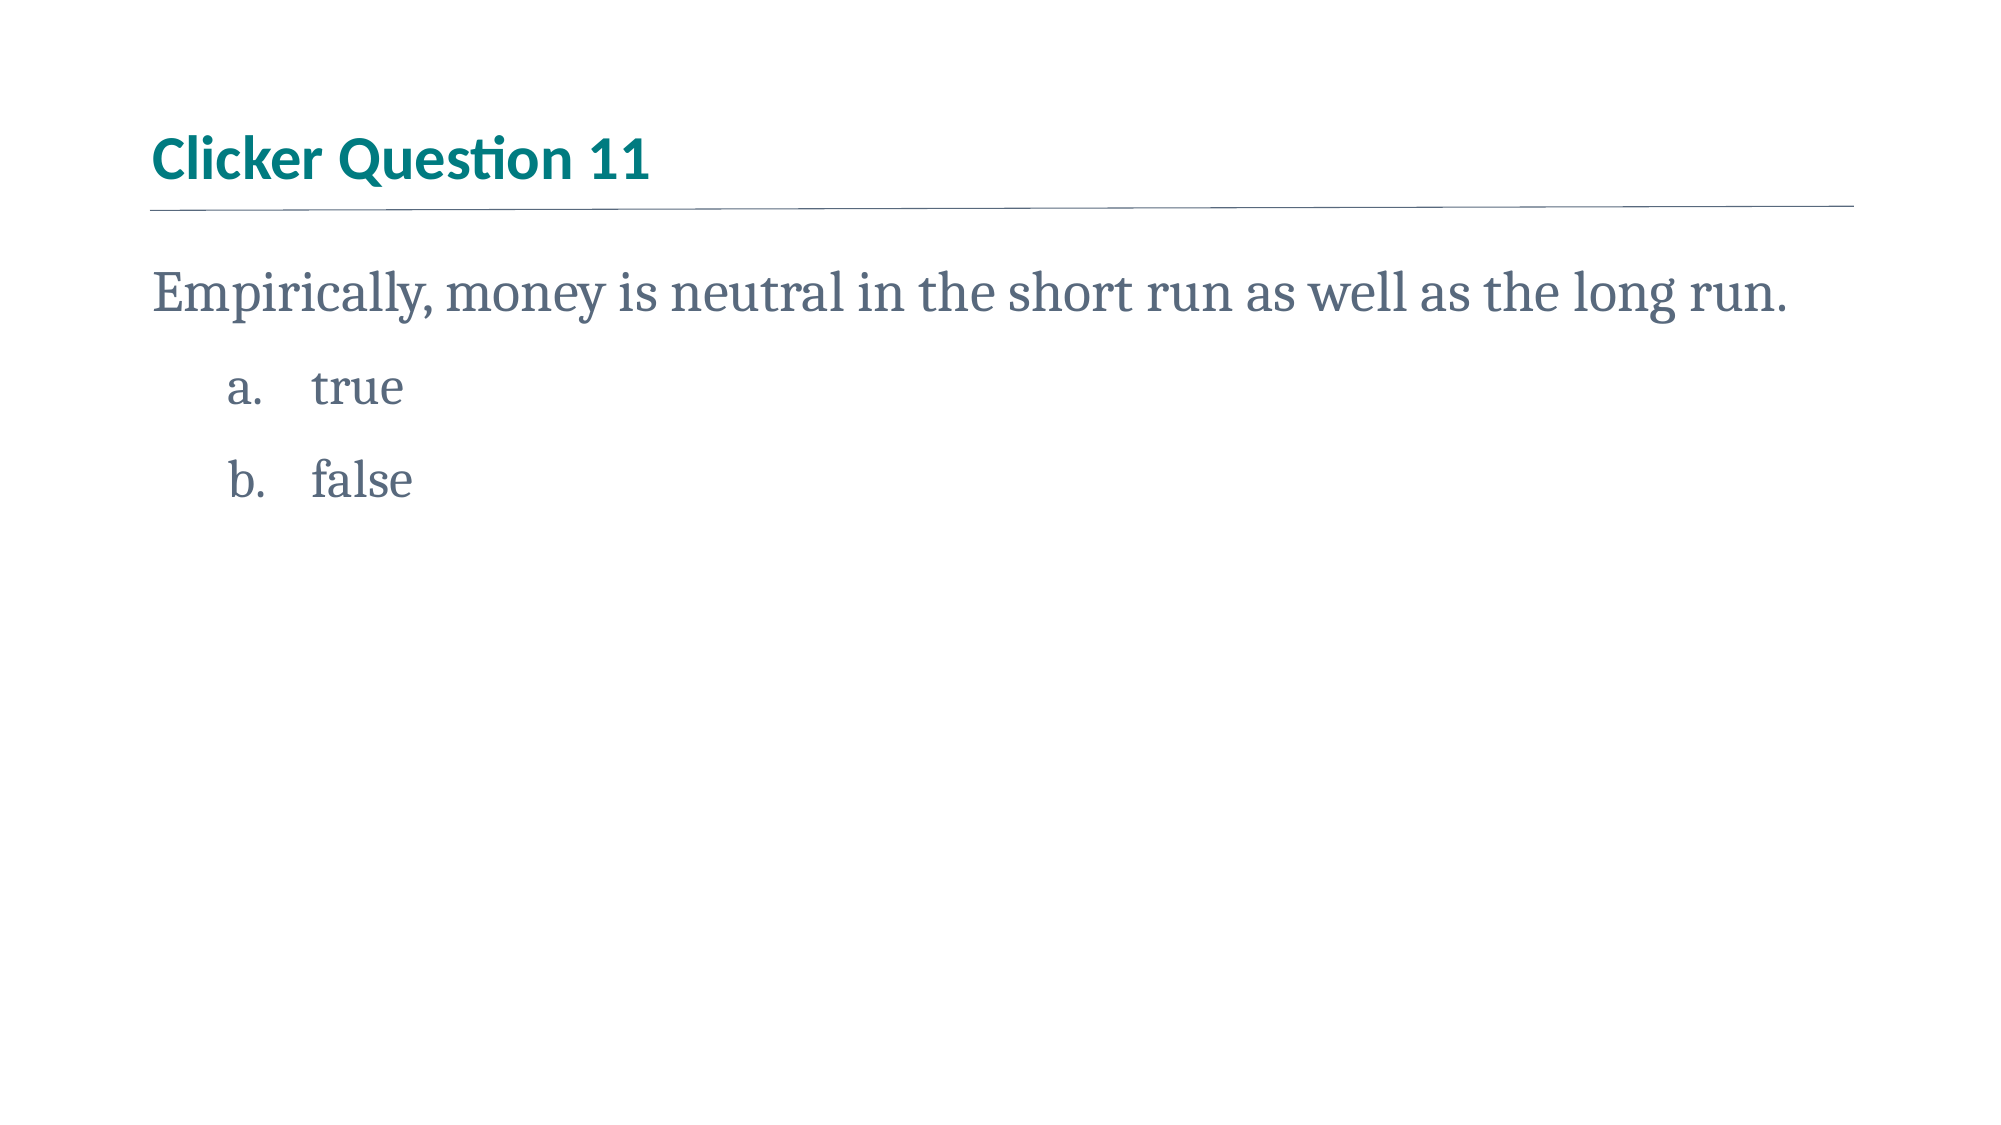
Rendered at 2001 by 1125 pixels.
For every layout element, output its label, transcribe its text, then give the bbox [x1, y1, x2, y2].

list Empirically, money is neutral in the short run as well as the long run. true false [137, 238, 1863, 1020]
title Clicker Question 11 [137, 107, 1863, 211]
